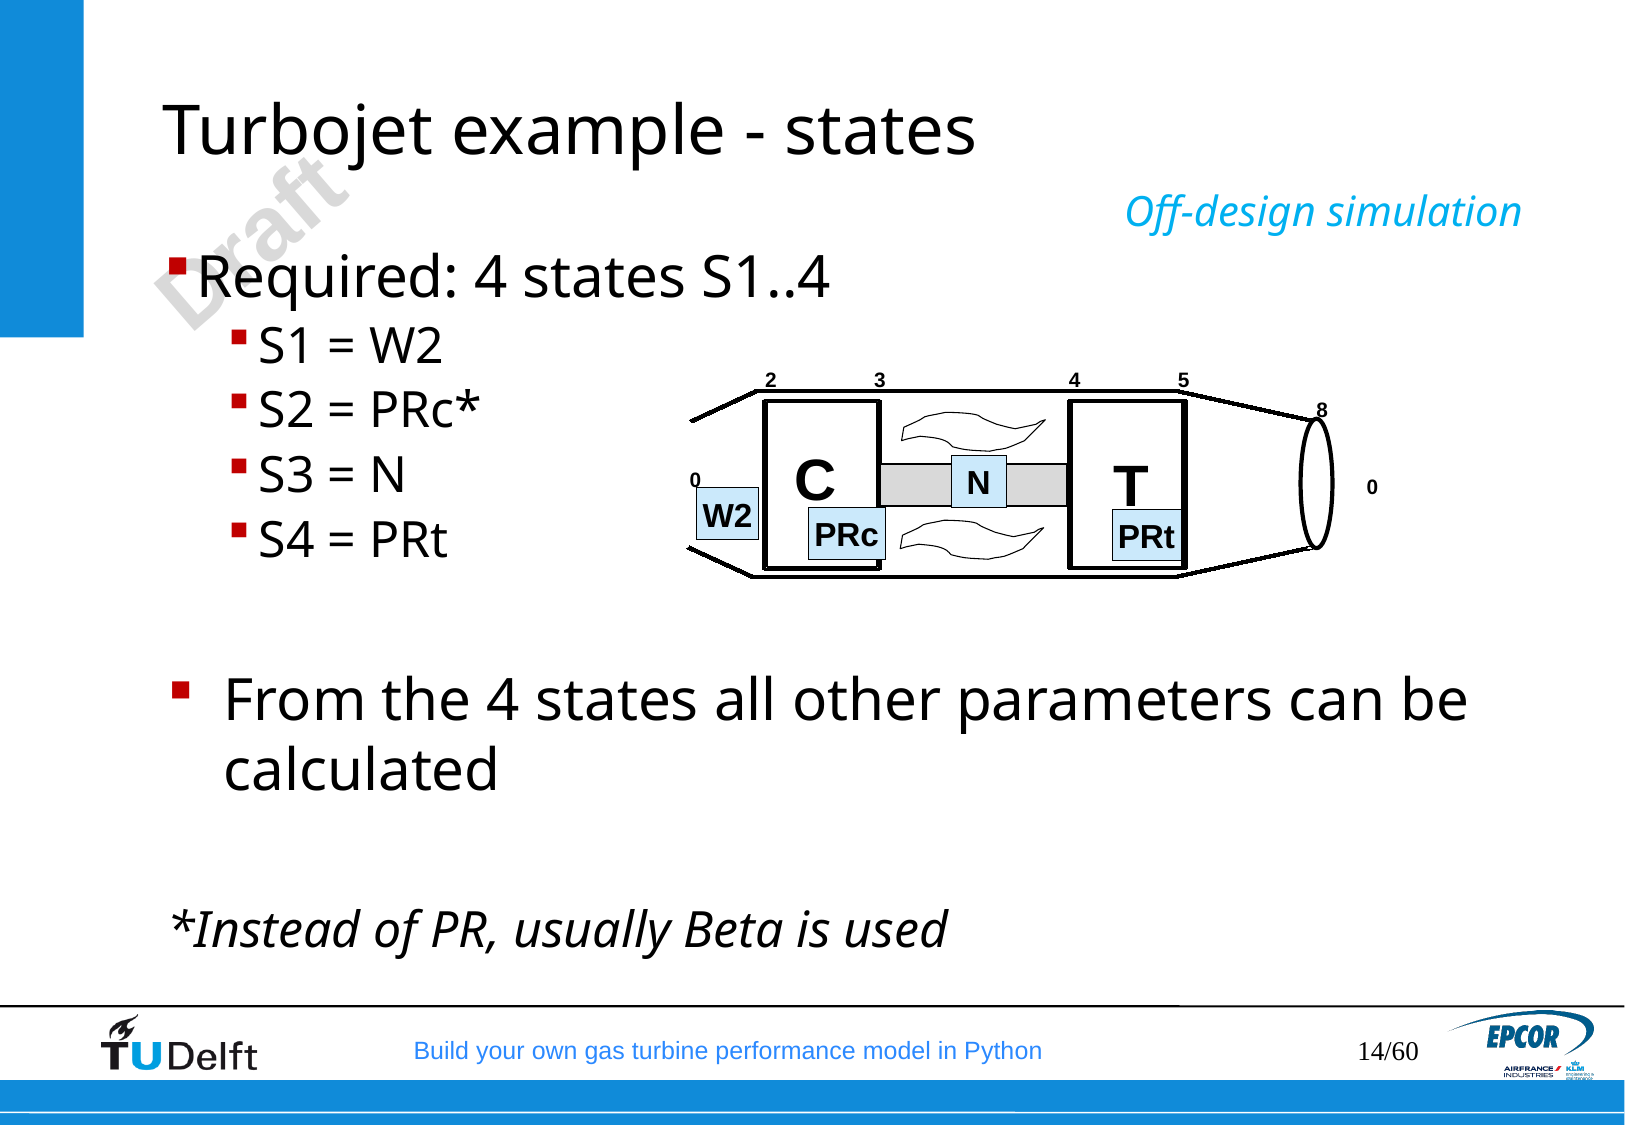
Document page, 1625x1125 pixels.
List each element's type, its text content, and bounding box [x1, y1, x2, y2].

picture [1447, 1010, 1594, 1080]
list Off-design simulation [900, 179, 1524, 238]
list Required: 4 states S1..4 S1 = W2 S2 = PRc* S3 = N S4 = PRt From the 4 states all other parameters can be calculated *Instead of PR, usually Beta is used [164, 238, 1524, 875]
picture [1561, 1010, 1594, 1023]
title Turbojet example - states [162, 75, 1524, 179]
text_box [686, 355, 1422, 579]
picture [101, 1014, 260, 1072]
